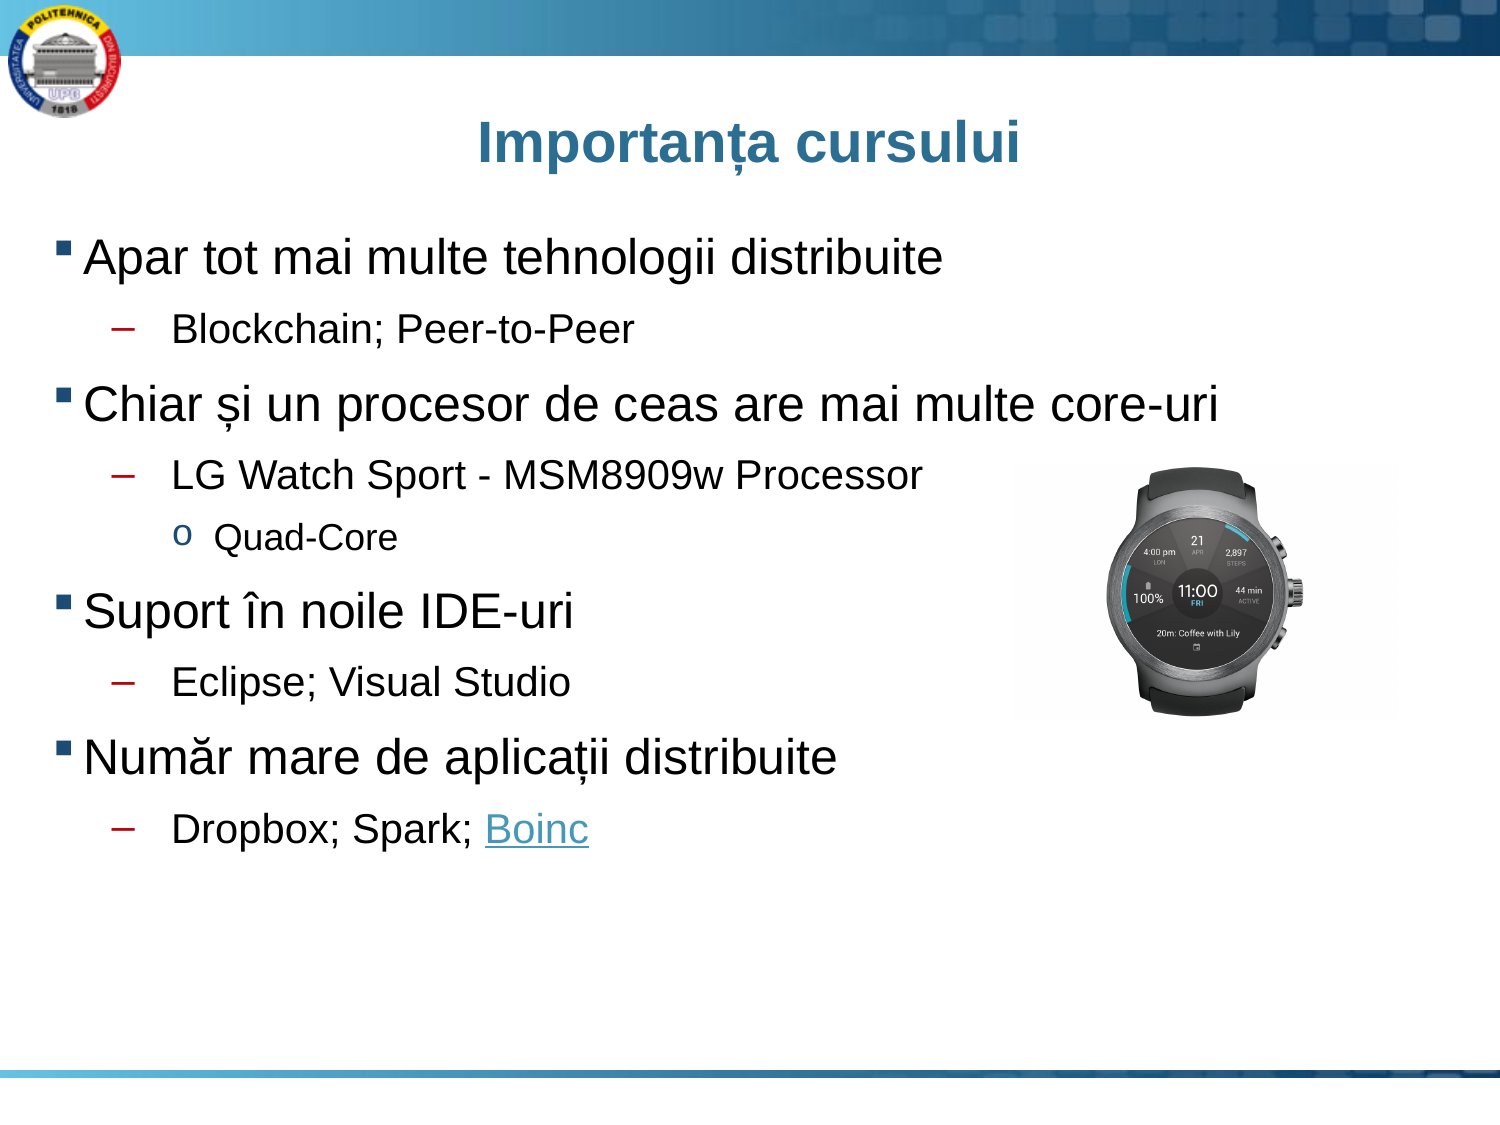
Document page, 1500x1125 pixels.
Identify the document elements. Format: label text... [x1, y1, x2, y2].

title Importanța cursului [51, 102, 1449, 178]
list Apar tot mai multe tehnologii distribuite Blockchain; Peer-to-Peer Chiar și un procesor de ceas are mai multe core-uri LG Watch Sport - MSM8909w Processor Quad-Core Suport în noile IDE-uri Eclipse; Visual Studio Număr mare de aplicații distribuite Dropbox; Spark; Boinc [52, 217, 1451, 1053]
picture [0, 0, 1500, 118]
picture [1012, 464, 1398, 719]
picture [0, 1070, 1500, 1078]
